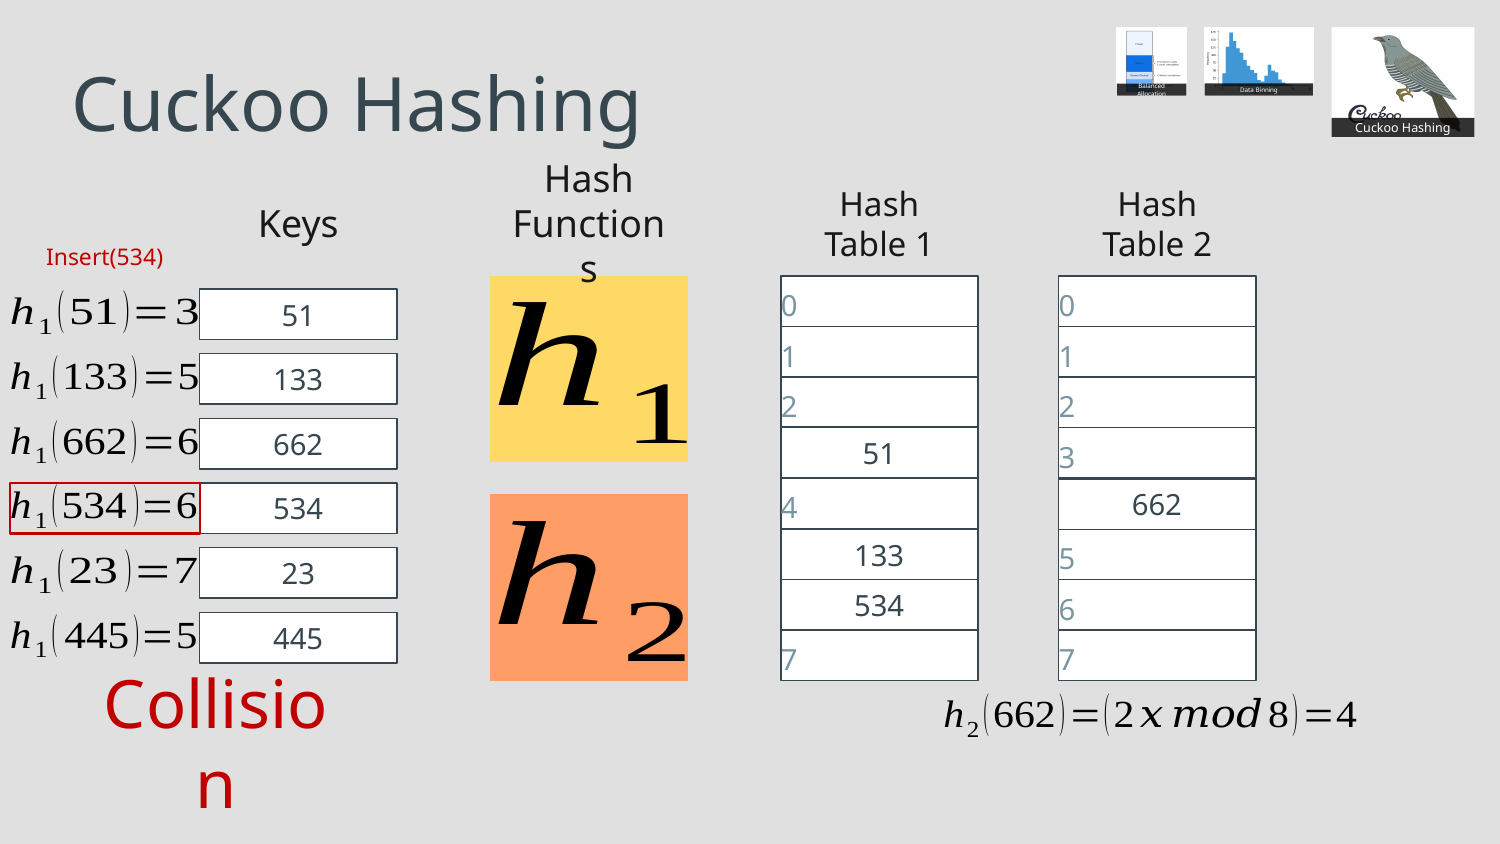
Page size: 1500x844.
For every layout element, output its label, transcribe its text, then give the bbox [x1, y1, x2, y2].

text_box Insert(534) [0, 229, 233, 284]
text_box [1116, 26, 1187, 96]
text_box 23 [198, 546, 399, 600]
text_box 534 [202, 481, 399, 536]
title Cuckoo Hashing [56, 40, 909, 167]
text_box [1204, 26, 1314, 96]
text_box Hash Functions [488, 167, 690, 278]
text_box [780, 275, 979, 681]
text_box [1058, 275, 1257, 681]
text_box Hash Table 1 [779, 168, 980, 276]
text_box [8, 481, 202, 536]
text_box 51 [198, 287, 399, 342]
text_box Hash Table 2 [1056, 168, 1258, 276]
text_box Collision [70, 689, 362, 794]
text_box Keys [198, 167, 399, 278]
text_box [1331, 26, 1475, 138]
text_box 662 [198, 416, 399, 471]
text_box 133 [198, 352, 399, 406]
text_box 445 [198, 610, 399, 665]
